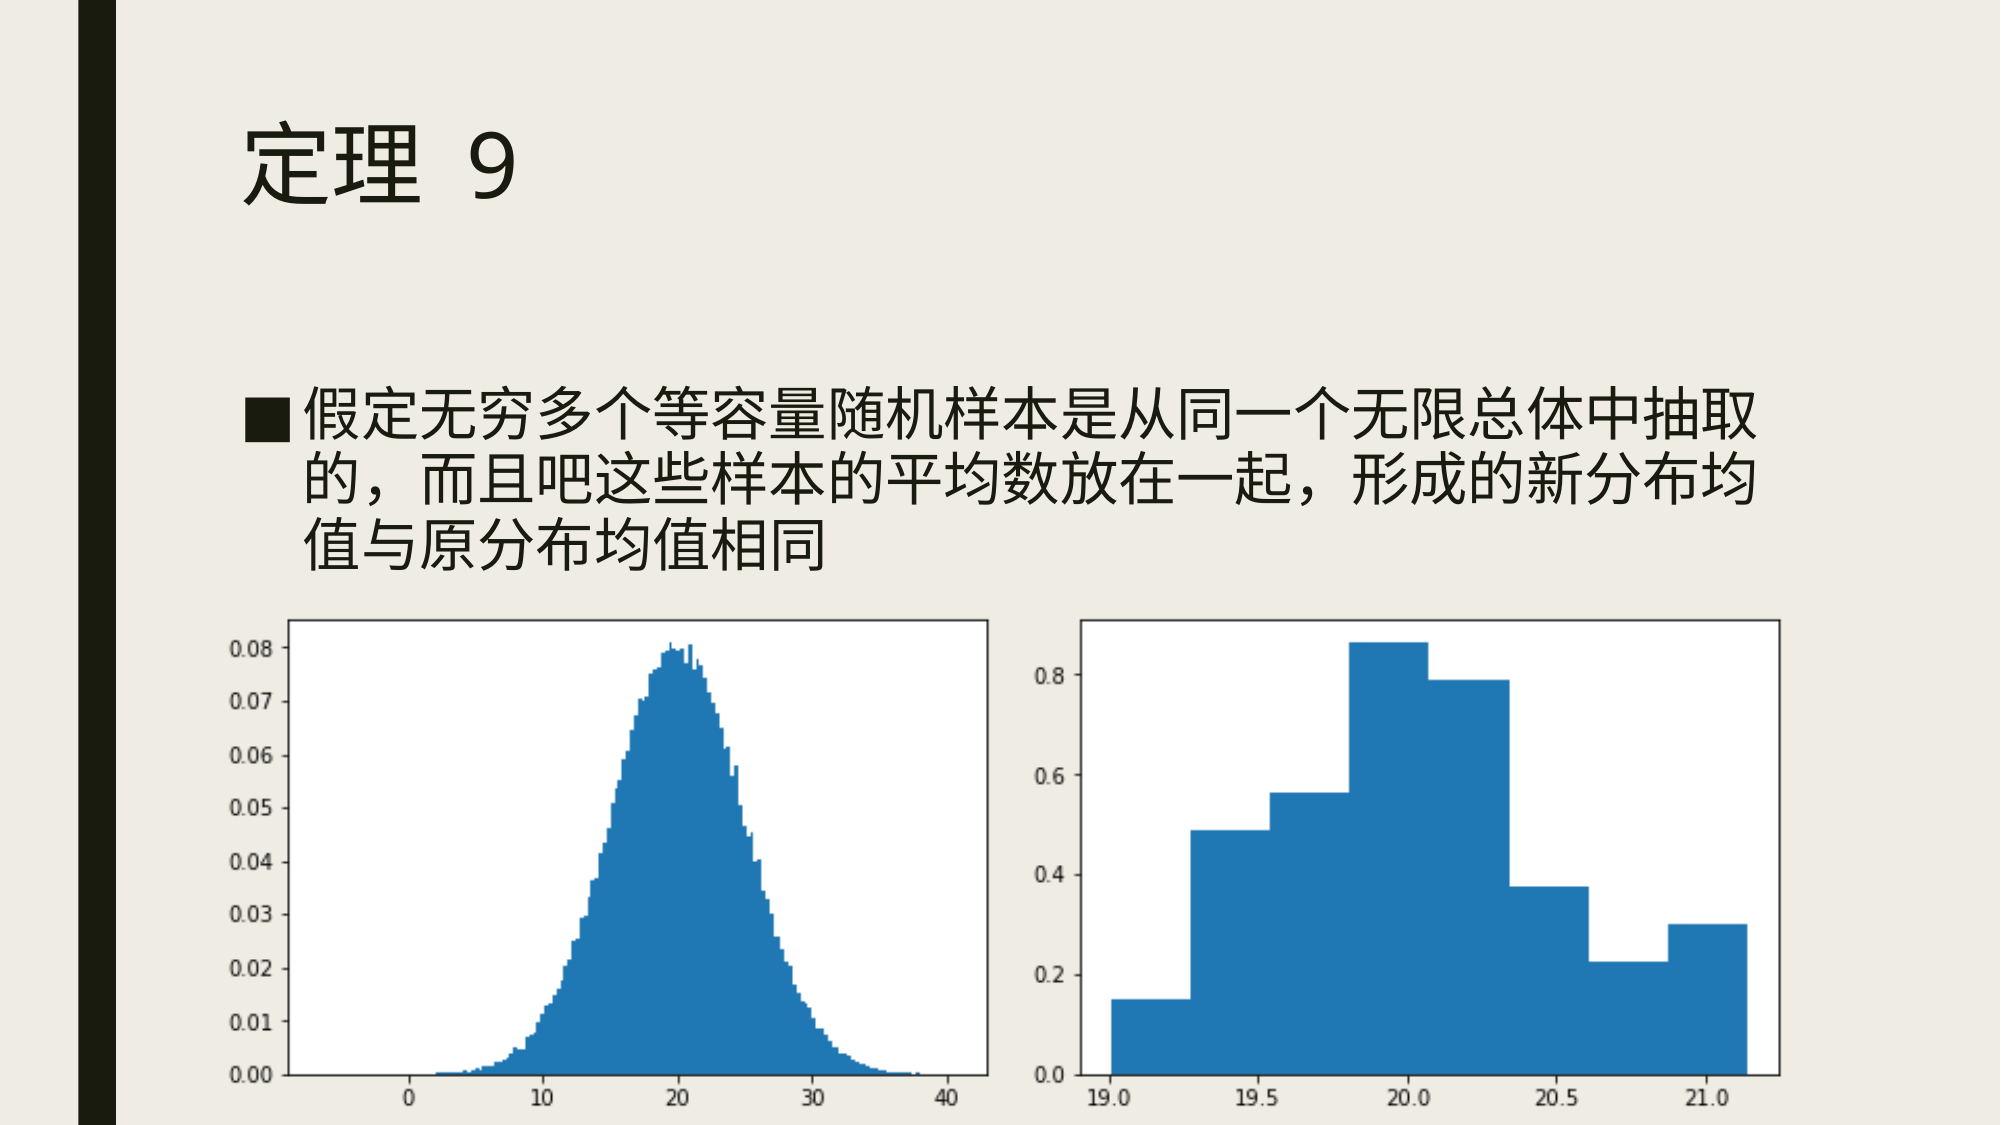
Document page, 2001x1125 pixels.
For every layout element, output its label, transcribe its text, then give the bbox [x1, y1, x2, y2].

list 假定无穷多个等容量随机样本是从同一个无限总体中抽取的，而且吧这些样本的平均数放在一起，形成的新分布均值与原分布均值相同 [225, 375, 1800, 963]
title 定理 9 [225, 112, 1800, 357]
picture [213, 599, 1008, 1125]
picture [1018, 599, 1800, 1125]
